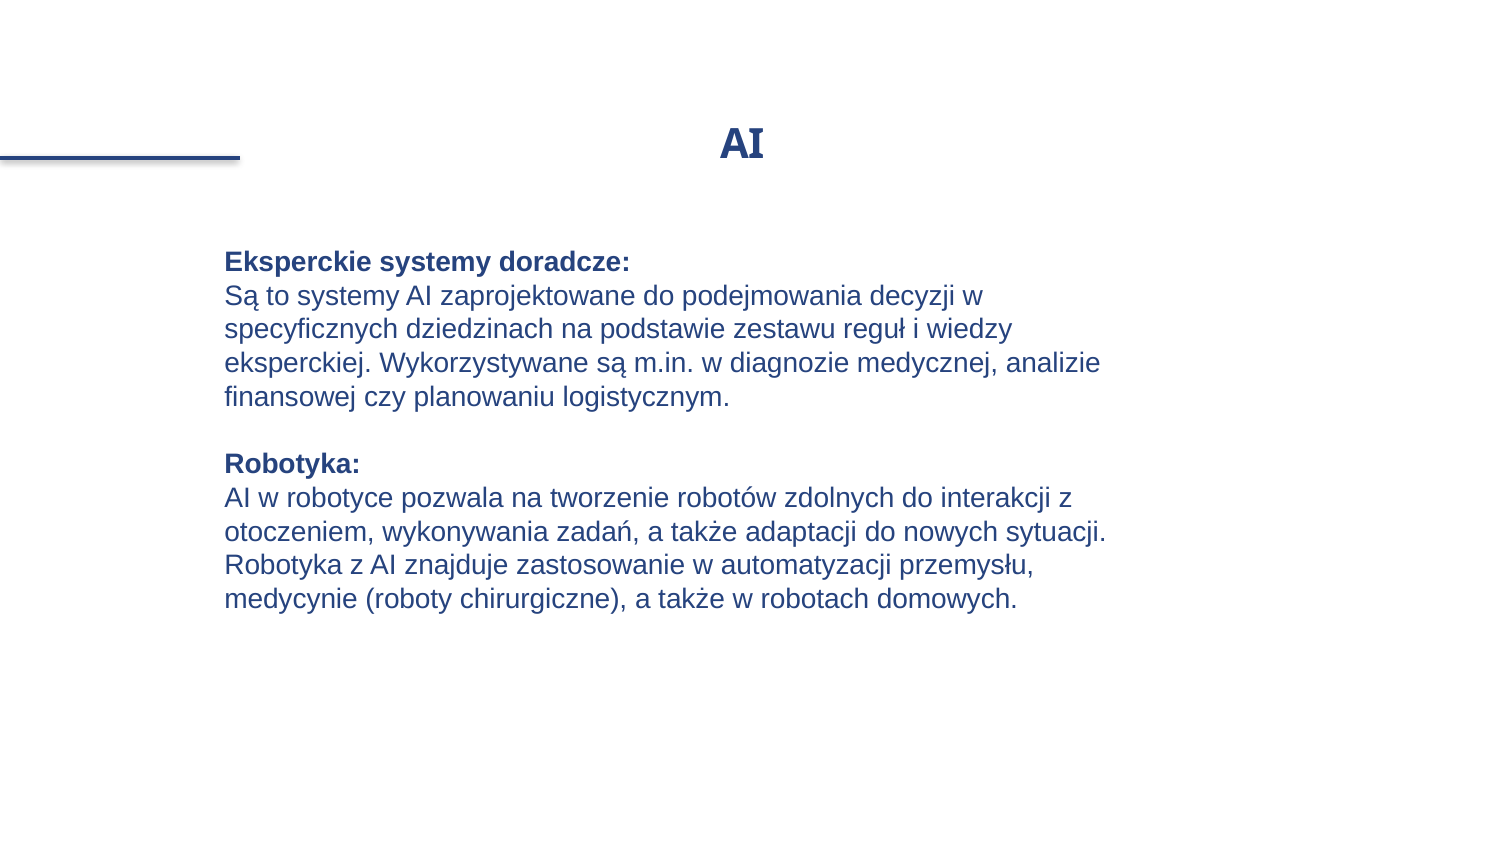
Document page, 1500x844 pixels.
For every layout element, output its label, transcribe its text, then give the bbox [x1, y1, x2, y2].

title AI [75, 33, 1425, 175]
text_box Eksperckie systemy doradcze: Są to systemy AI zaprojektowane do podejmowania decyzji w specyficznych dziedzinach na podstawie zestawu reguł i wiedzy eksperckiej. Wykorzystywane są m.in. w diagnozie medycznej, analizie finansowej czy planowaniu logistycznym. Robotyka: AI w robotyce pozwala na tworzenie robotów zdolnych do interakcji z otoczeniem, wykonywania zadań, a także adaptacji do nowych sytuacji. Robotyka z AI znajduje zastosowanie w automatyzacji przemysłu, medycynie (roboty chirurgiczne), a także w robotach domowych. [209, 235, 1167, 622]
